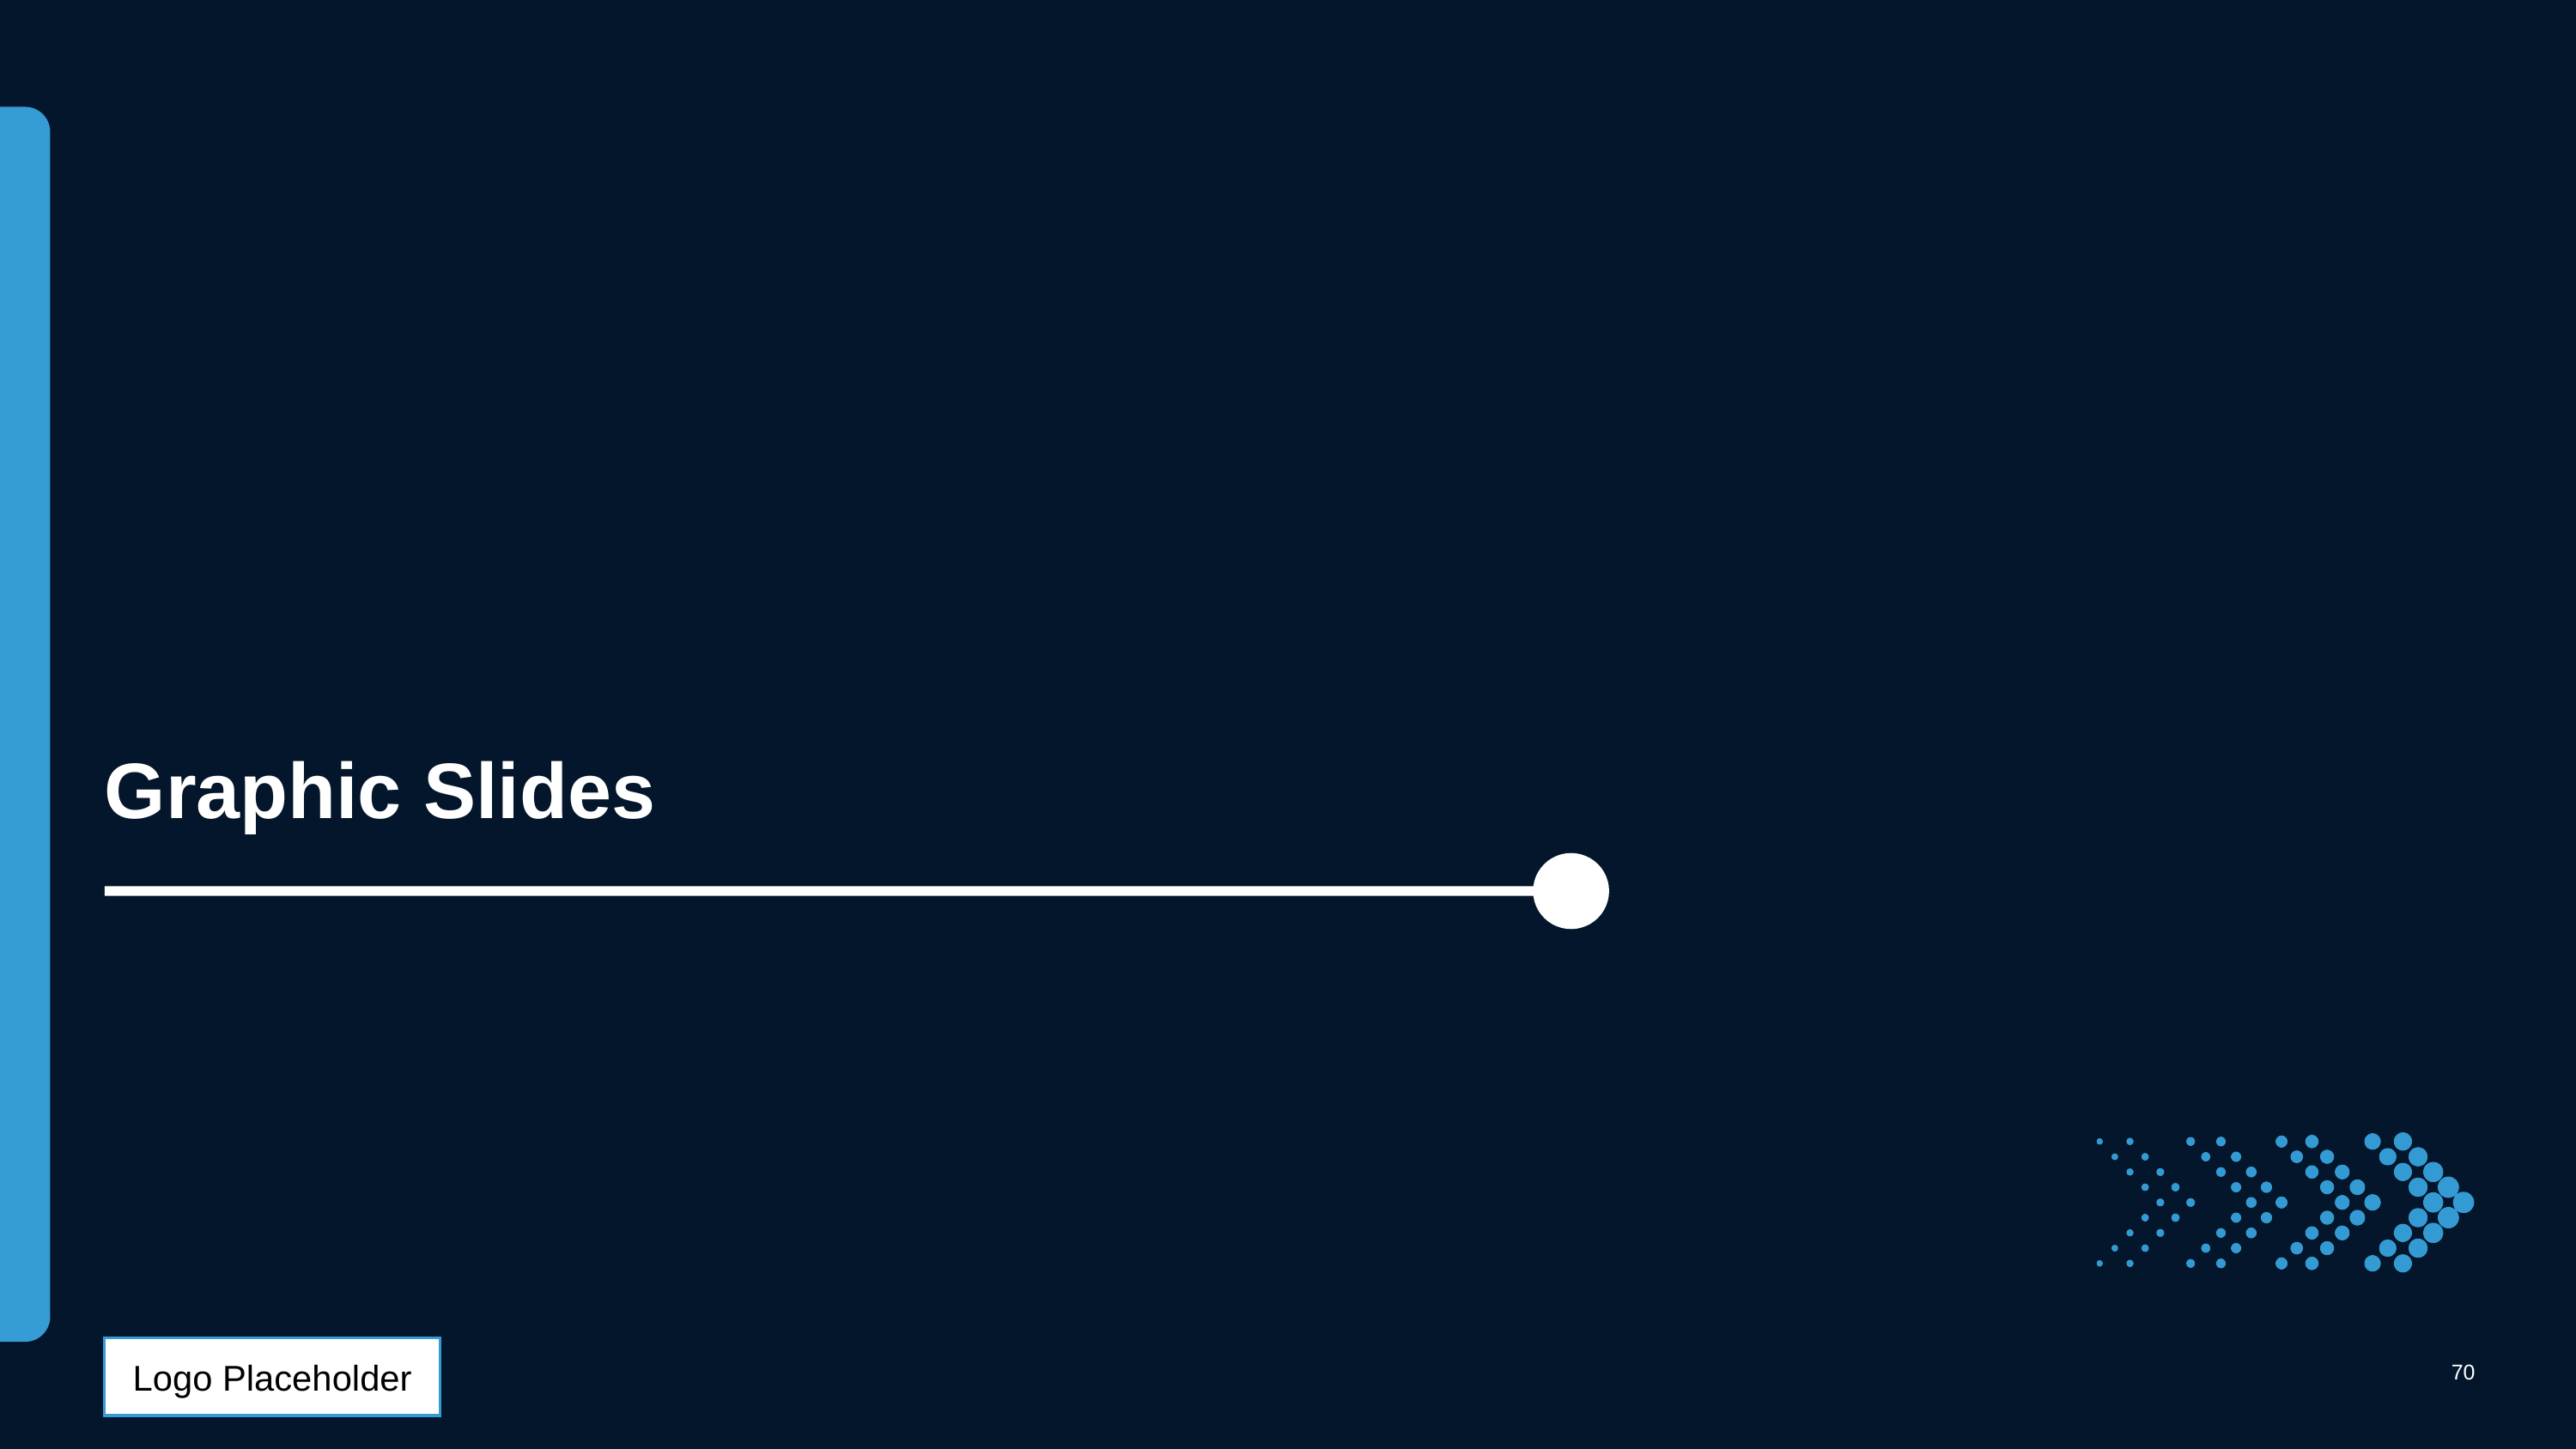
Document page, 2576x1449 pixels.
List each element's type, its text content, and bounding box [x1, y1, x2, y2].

picture [2096, 1131, 2476, 1274]
title Graphic Slides [104, 644, 1739, 835]
slide_number 70 [2362, 1337, 2476, 1404]
